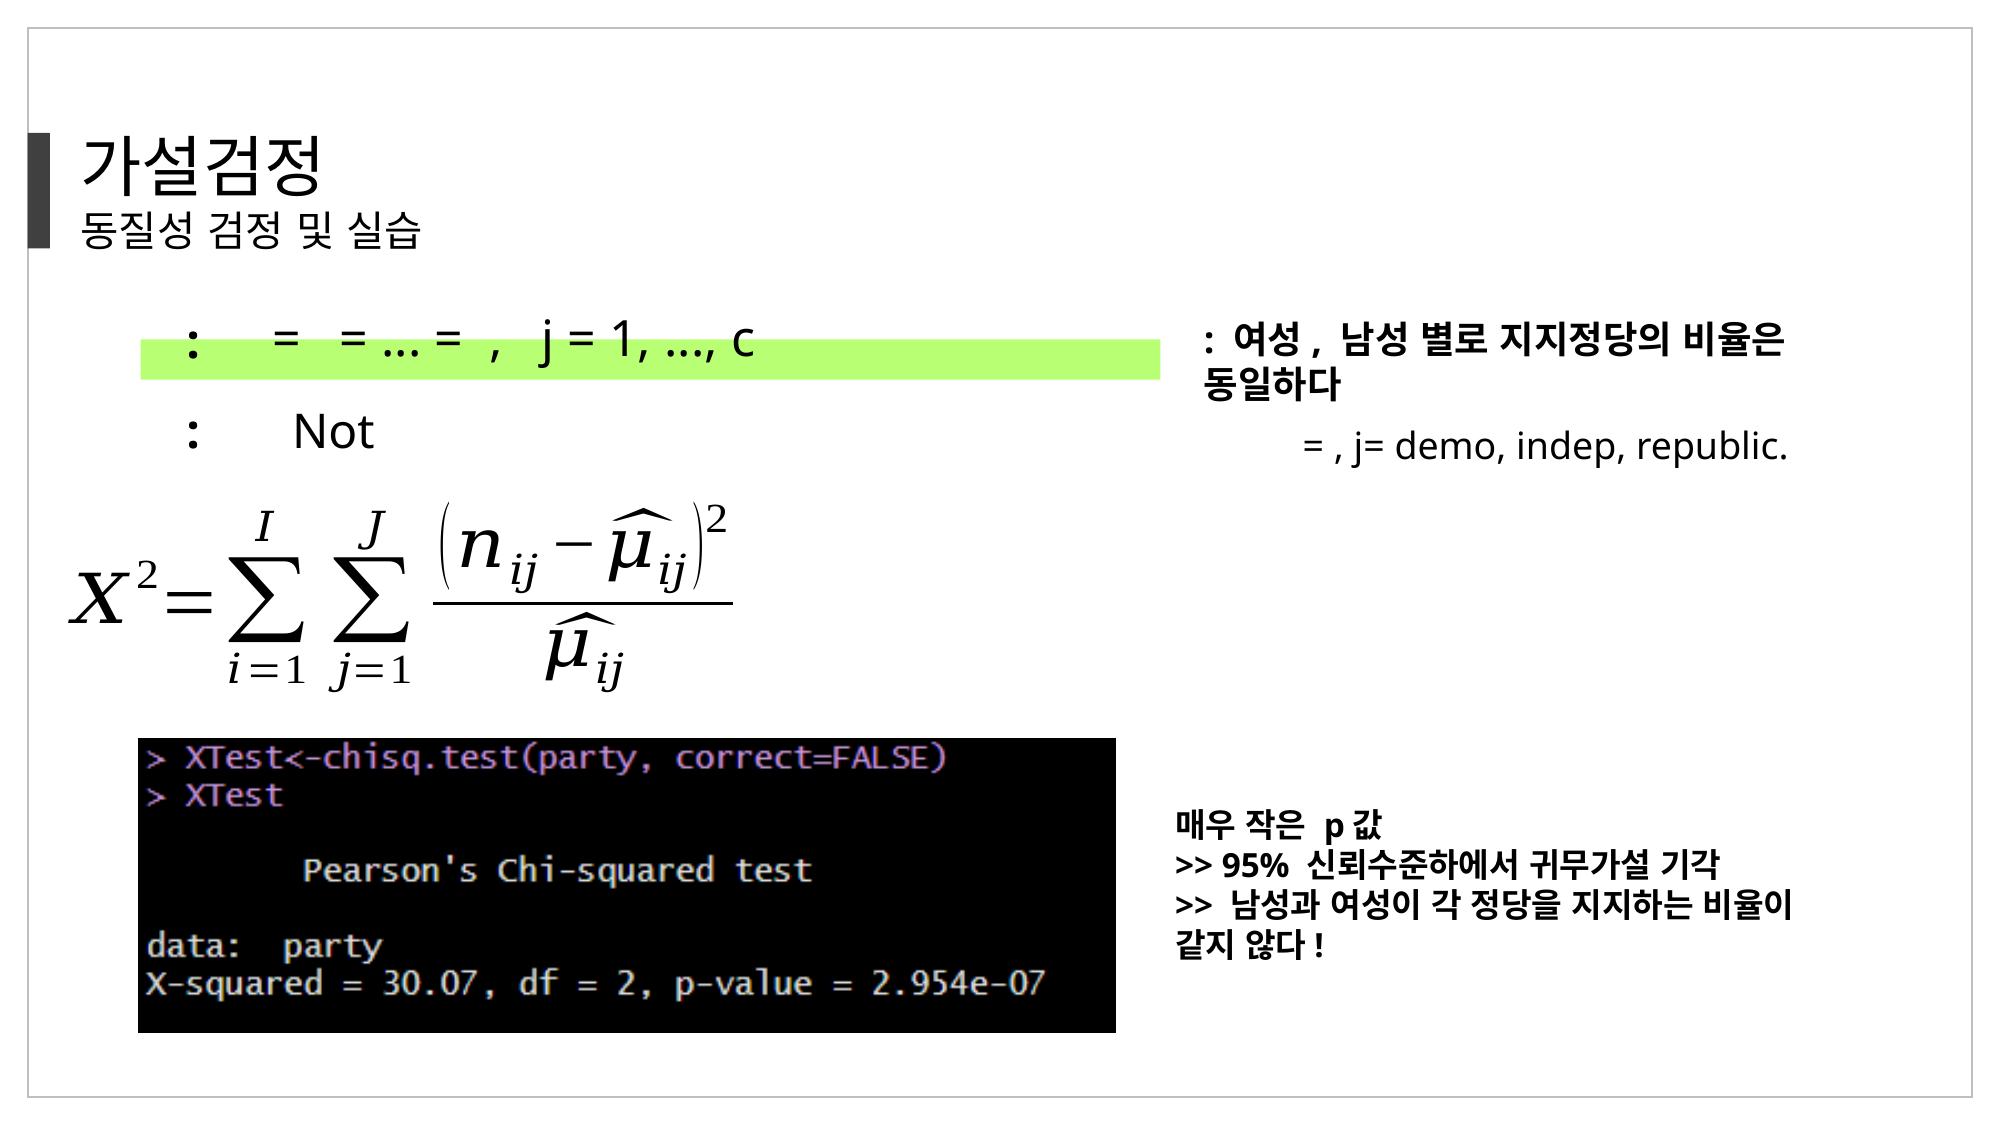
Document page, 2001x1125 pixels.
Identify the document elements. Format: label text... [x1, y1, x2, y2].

text_box [27, 27, 1973, 1098]
text_box 매우 작은 p값 >> 95% 신뢰수준하에서 귀무가설 기각 >> 남성과 여성이 각 정당을 지지하는 비율이 같지 않다! [1160, 797, 1819, 972]
picture [137, 738, 1116, 1033]
text_box 가설검정 동질성 검정 및 실습 [65, 117, 863, 263]
text_box [27, 132, 51, 249]
